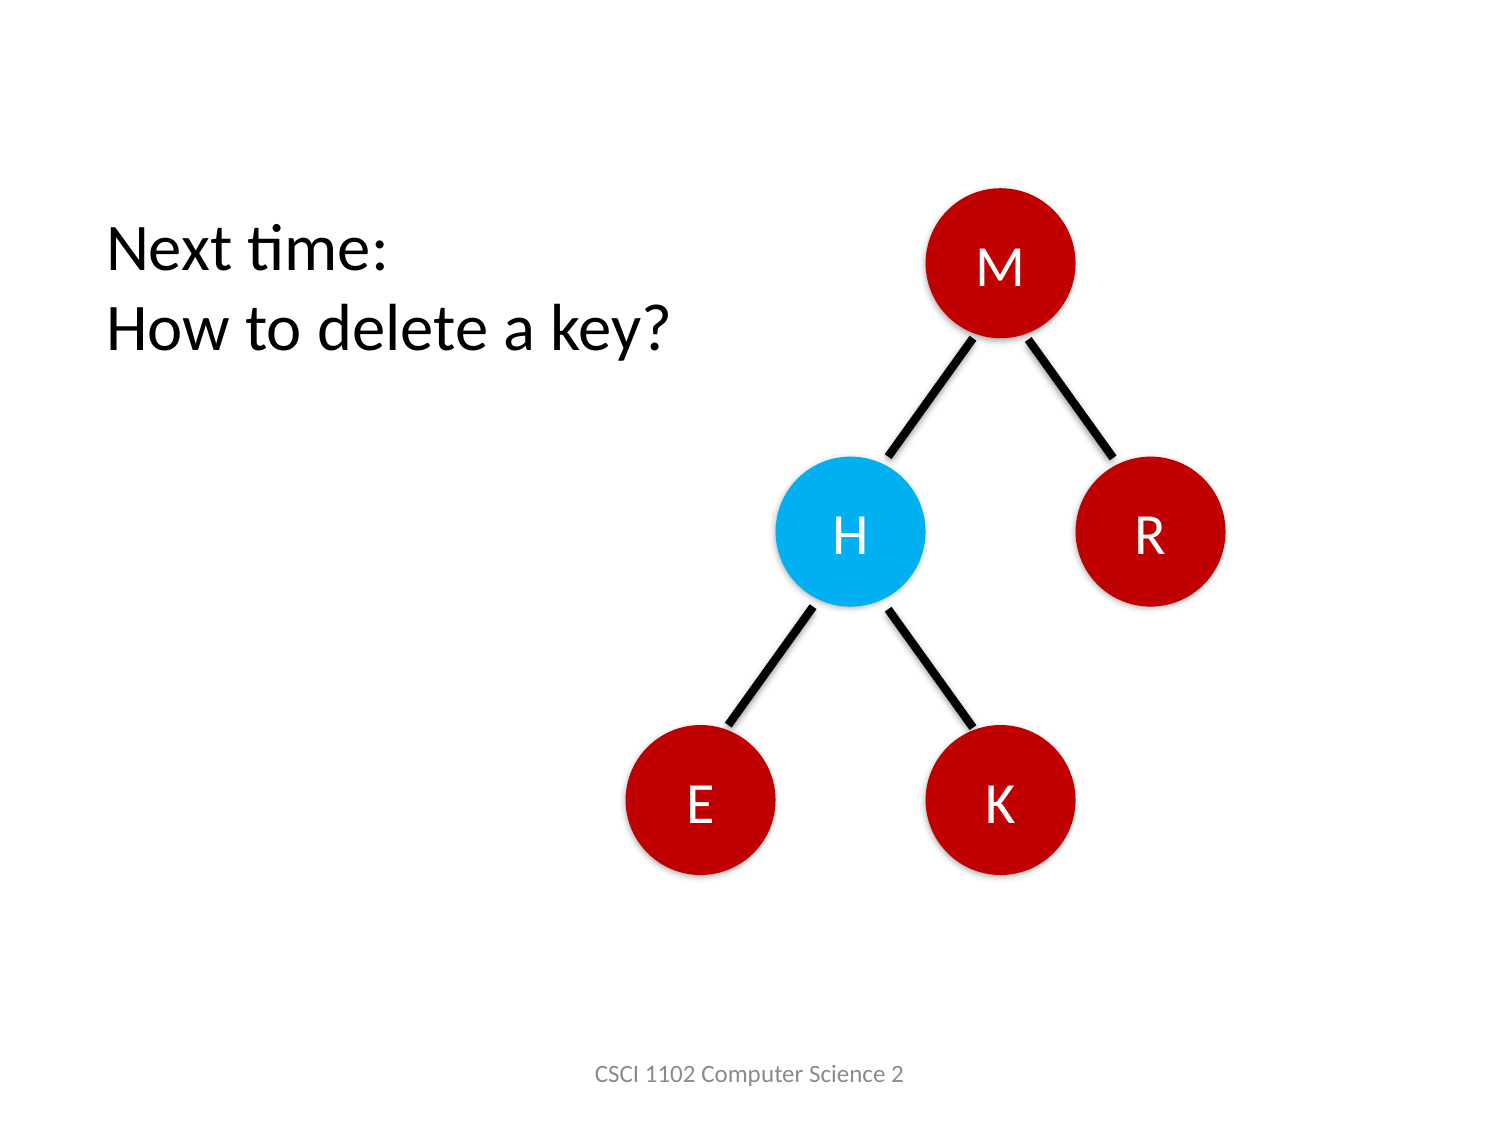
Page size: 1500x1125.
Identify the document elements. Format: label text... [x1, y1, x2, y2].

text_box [625, 188, 1226, 876]
footer CSCI 1102 Computer Science 2 [512, 1042, 988, 1103]
text_box Next time: How to delete a key? [91, 196, 620, 371]
